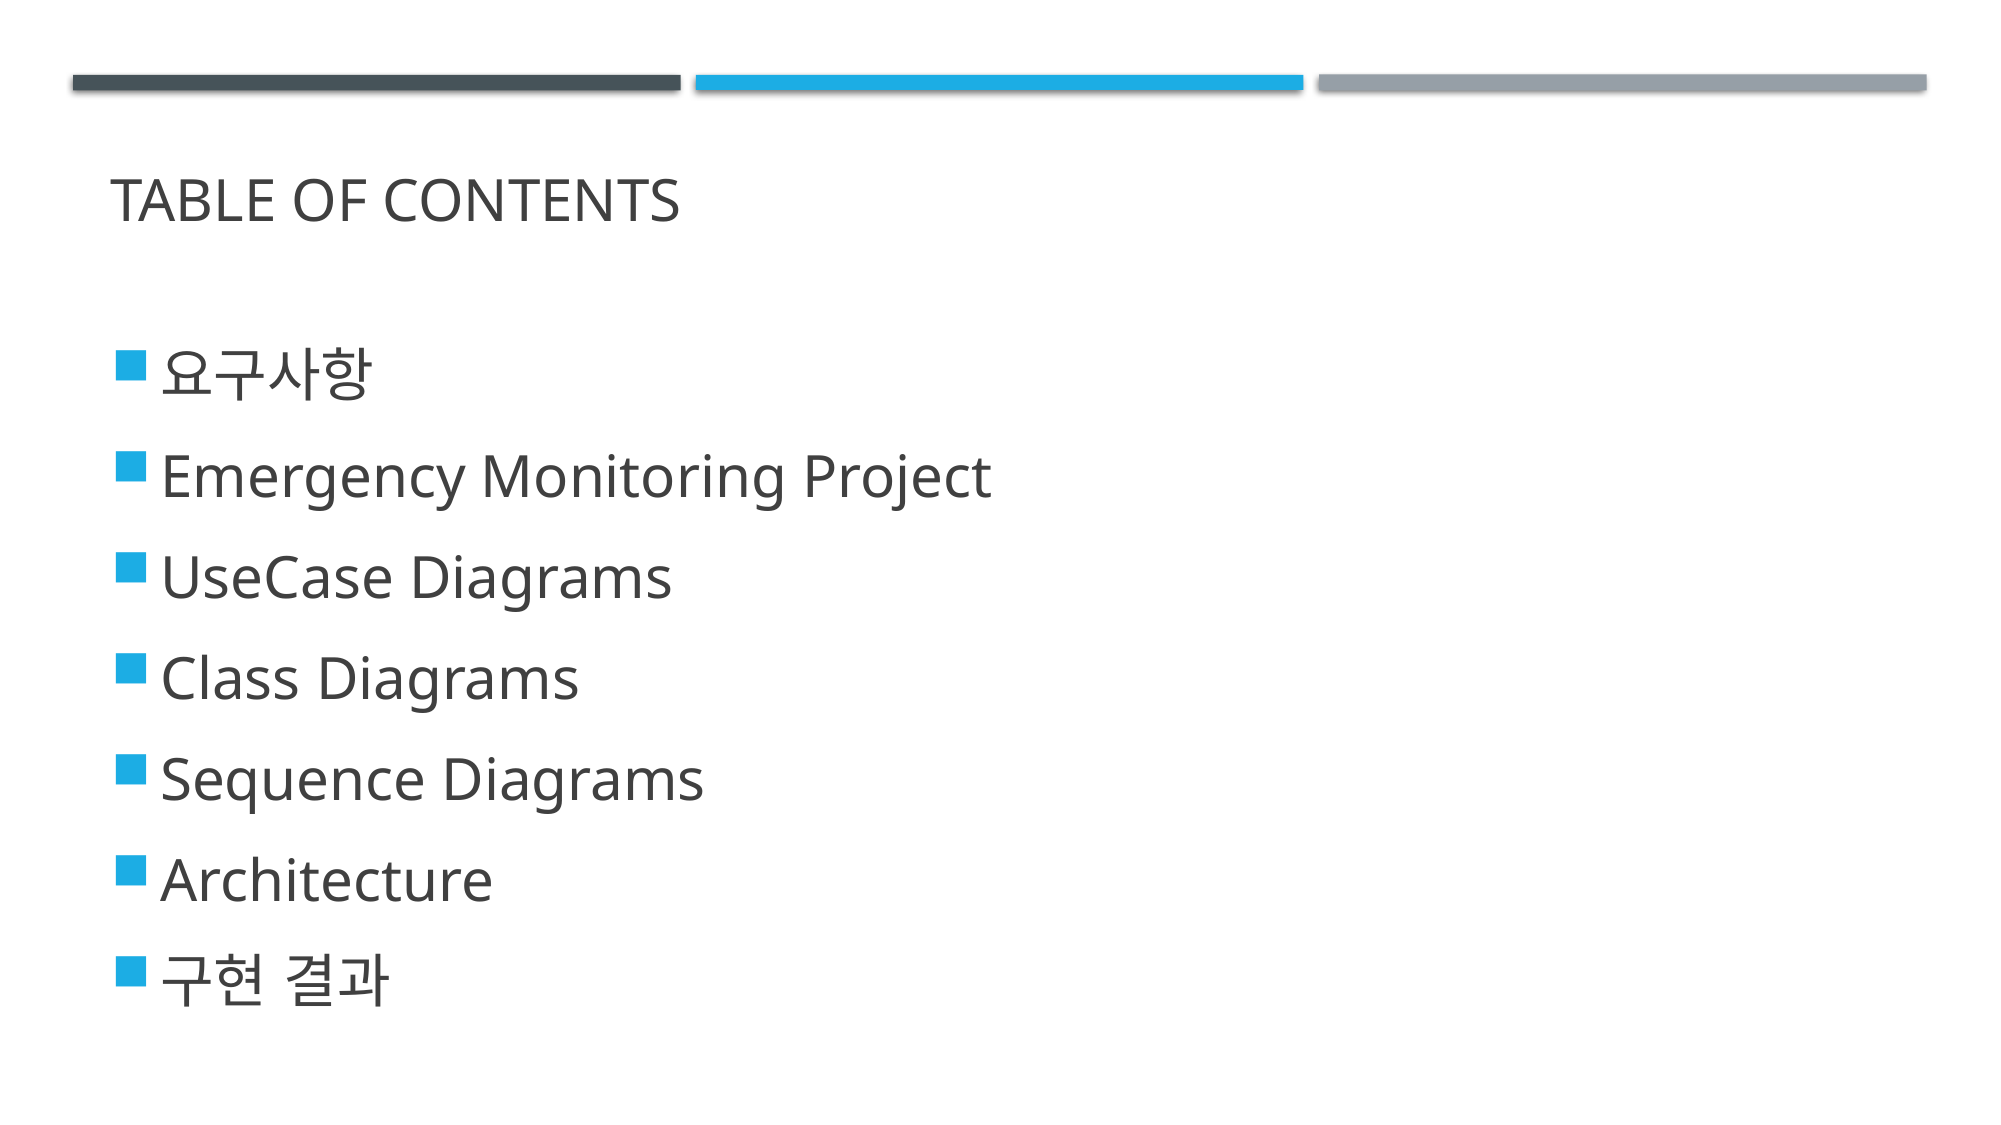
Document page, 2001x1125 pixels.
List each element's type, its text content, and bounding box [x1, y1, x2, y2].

title Table of contents [95, 115, 1905, 310]
list 요구사항 Emergency Monitoring Project UseCase Diagrams Class Diagrams Sequence Diagrams Architecture 구현 결과 [95, 310, 1905, 1035]
